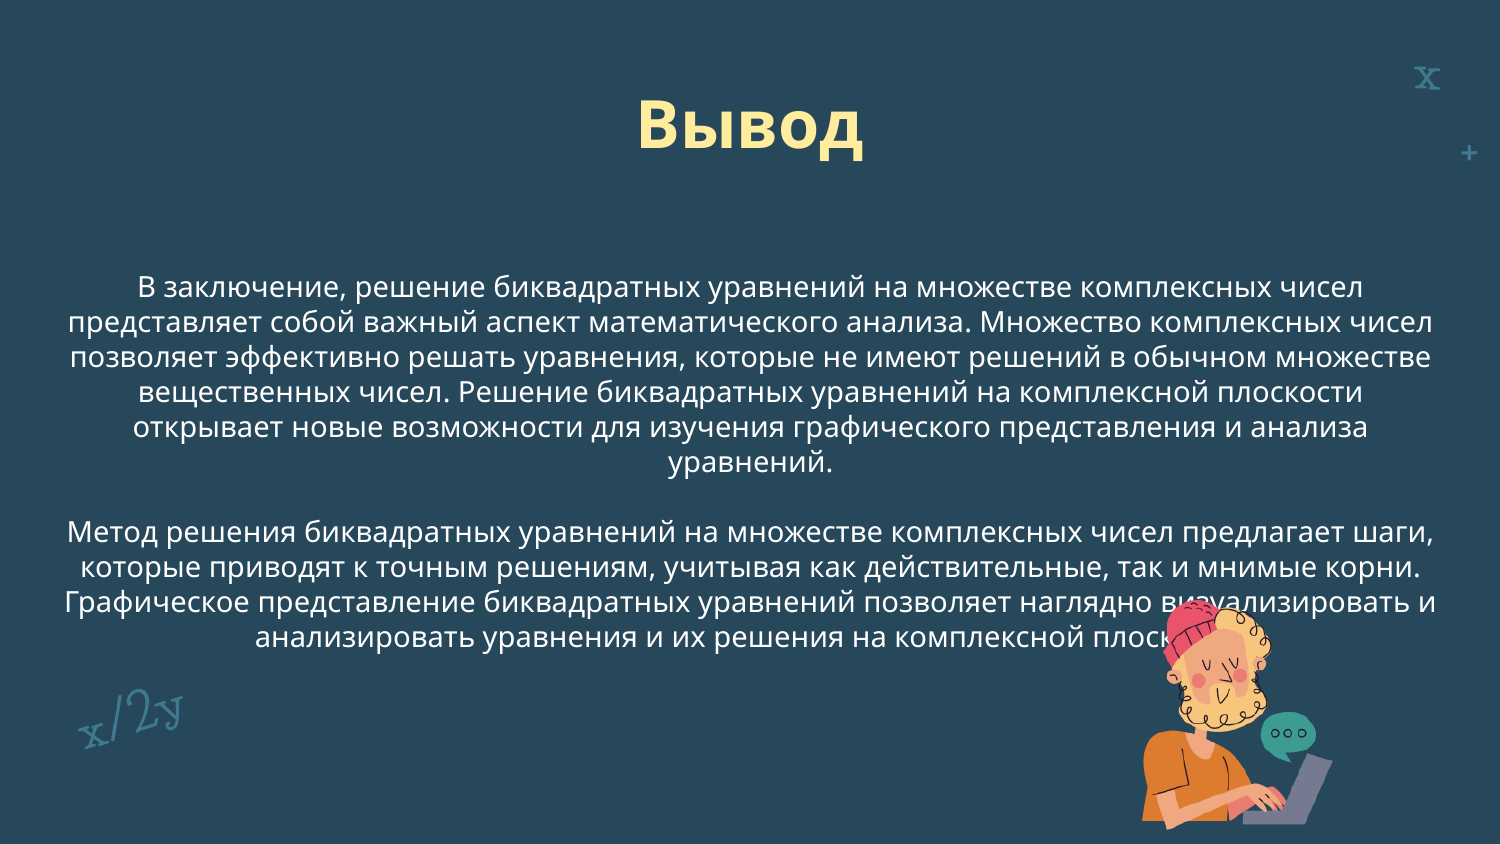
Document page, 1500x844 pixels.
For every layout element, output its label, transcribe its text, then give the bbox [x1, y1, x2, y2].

picture [1121, 600, 1352, 830]
text_box В заключение, решение биквадратных уравнений на множестве комплексных чисел представляет собой важный аспект математического анализа. Множество комплексных чисел позволяет эффективно решать уравнения, которые не имеют решений в обычном множестве вещественных чисел. Решение биквадратных уравнений на комплексной плоскости открывает новые возможности для изучения графического представления и анализа уравнений. Метод решения биквадратных уравнений на множестве комплексных чисел предлагает шаги, которые приводят к точным решениям, учитывая как действительные, так и мнимые корни. Графическое представление биквадратных уравнений позволяет наглядно визуализировать и анализировать уравнения и их решения на комплексной плоскости. [47, 260, 1455, 661]
title Вывод [118, 66, 1382, 161]
